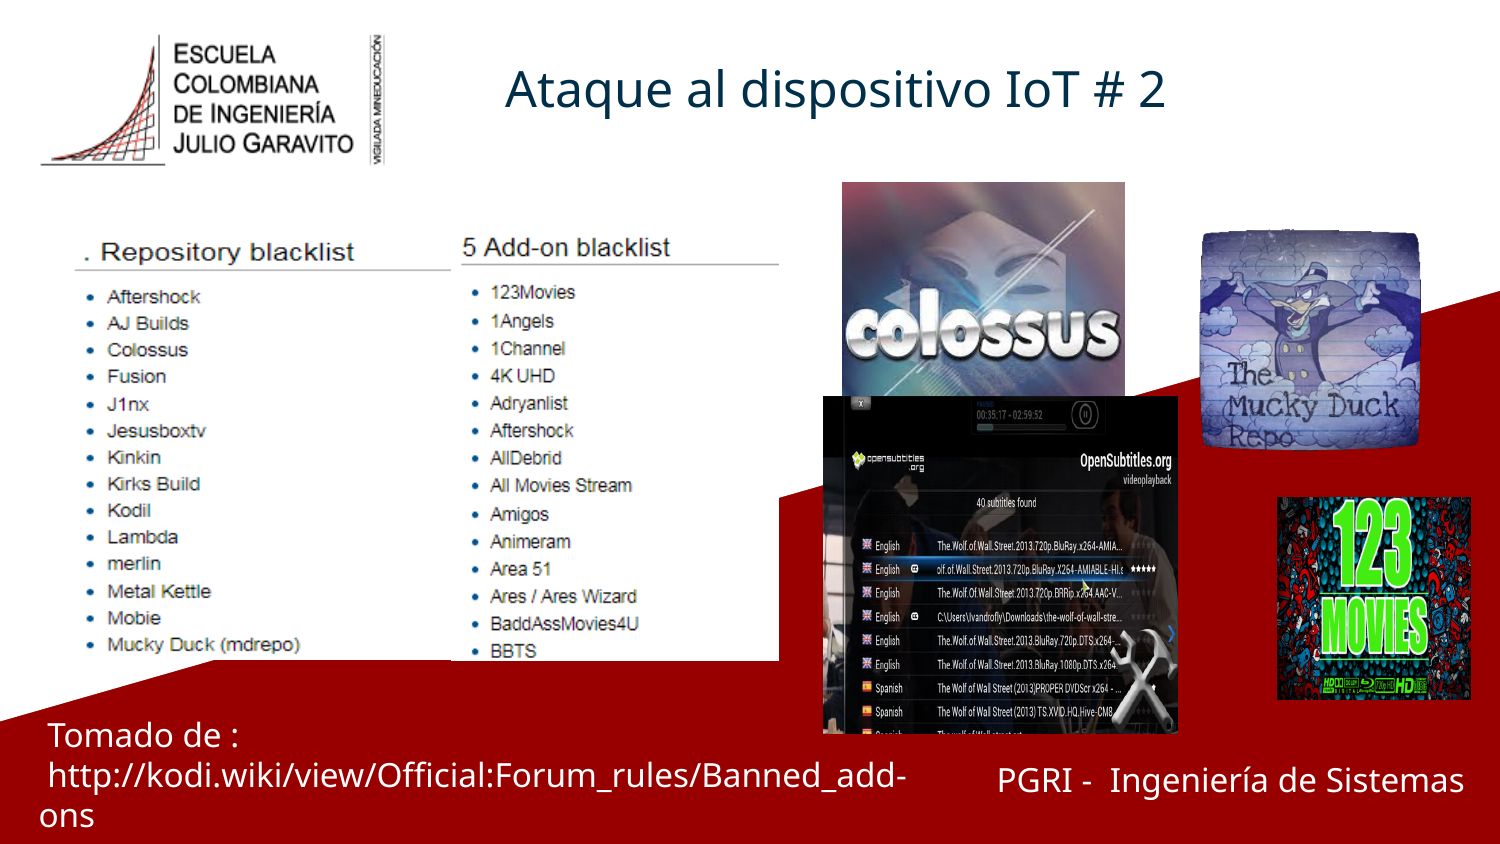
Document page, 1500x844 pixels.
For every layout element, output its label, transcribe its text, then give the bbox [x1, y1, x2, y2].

title Ataque al dispositivo IoT # 2 [490, 42, 1500, 302]
subtitle PGRI - Ingeniería de Sistemas [981, 743, 1500, 827]
picture [0, 0, 416, 202]
picture [1277, 497, 1471, 700]
picture [52, 224, 779, 662]
picture [823, 182, 1178, 734]
picture [1194, 224, 1425, 454]
picture [1424, 514, 1430, 522]
subtitle Tomado de : http://kodi.wiki/view/Official:Forum_rules/Banned_add-ons [23, 699, 955, 783]
